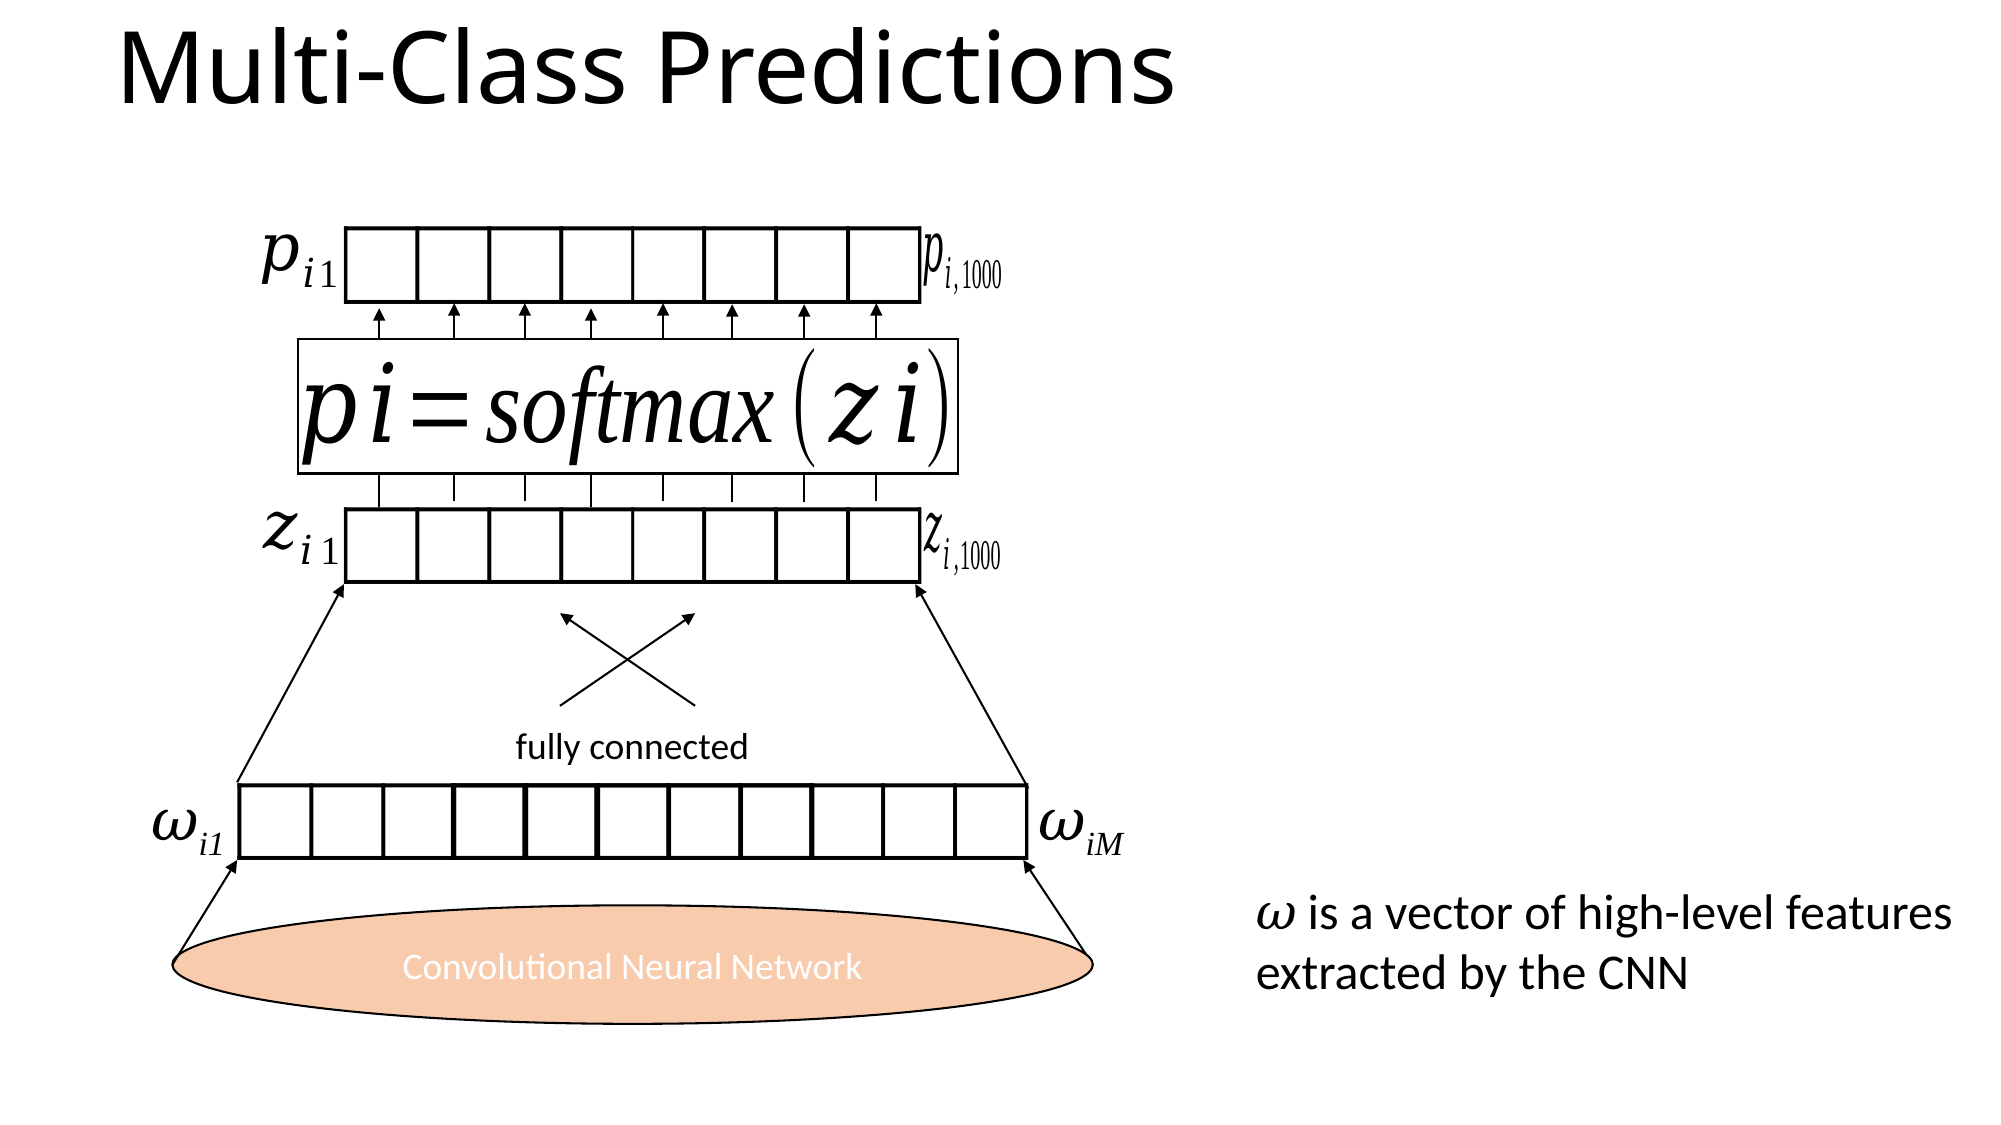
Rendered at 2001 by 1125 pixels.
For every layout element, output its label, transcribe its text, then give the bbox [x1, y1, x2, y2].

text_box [915, 584, 1029, 782]
picture [237, 782, 1029, 860]
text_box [1023, 859, 1093, 965]
title Multi-Class Predictions [100, 2, 1901, 141]
text_box 𝜔i1 [238, 860, 249, 870]
text_box 𝜔i1 [136, 774, 237, 870]
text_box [172, 859, 238, 965]
picture [343, 225, 922, 304]
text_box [559, 613, 696, 706]
picture [343, 506, 922, 585]
text_box 𝜔iM [1029, 774, 1178, 870]
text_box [237, 584, 344, 783]
text_box fully connected [500, 714, 765, 775]
text_box Convolutional Neural Network [171, 904, 1094, 1025]
